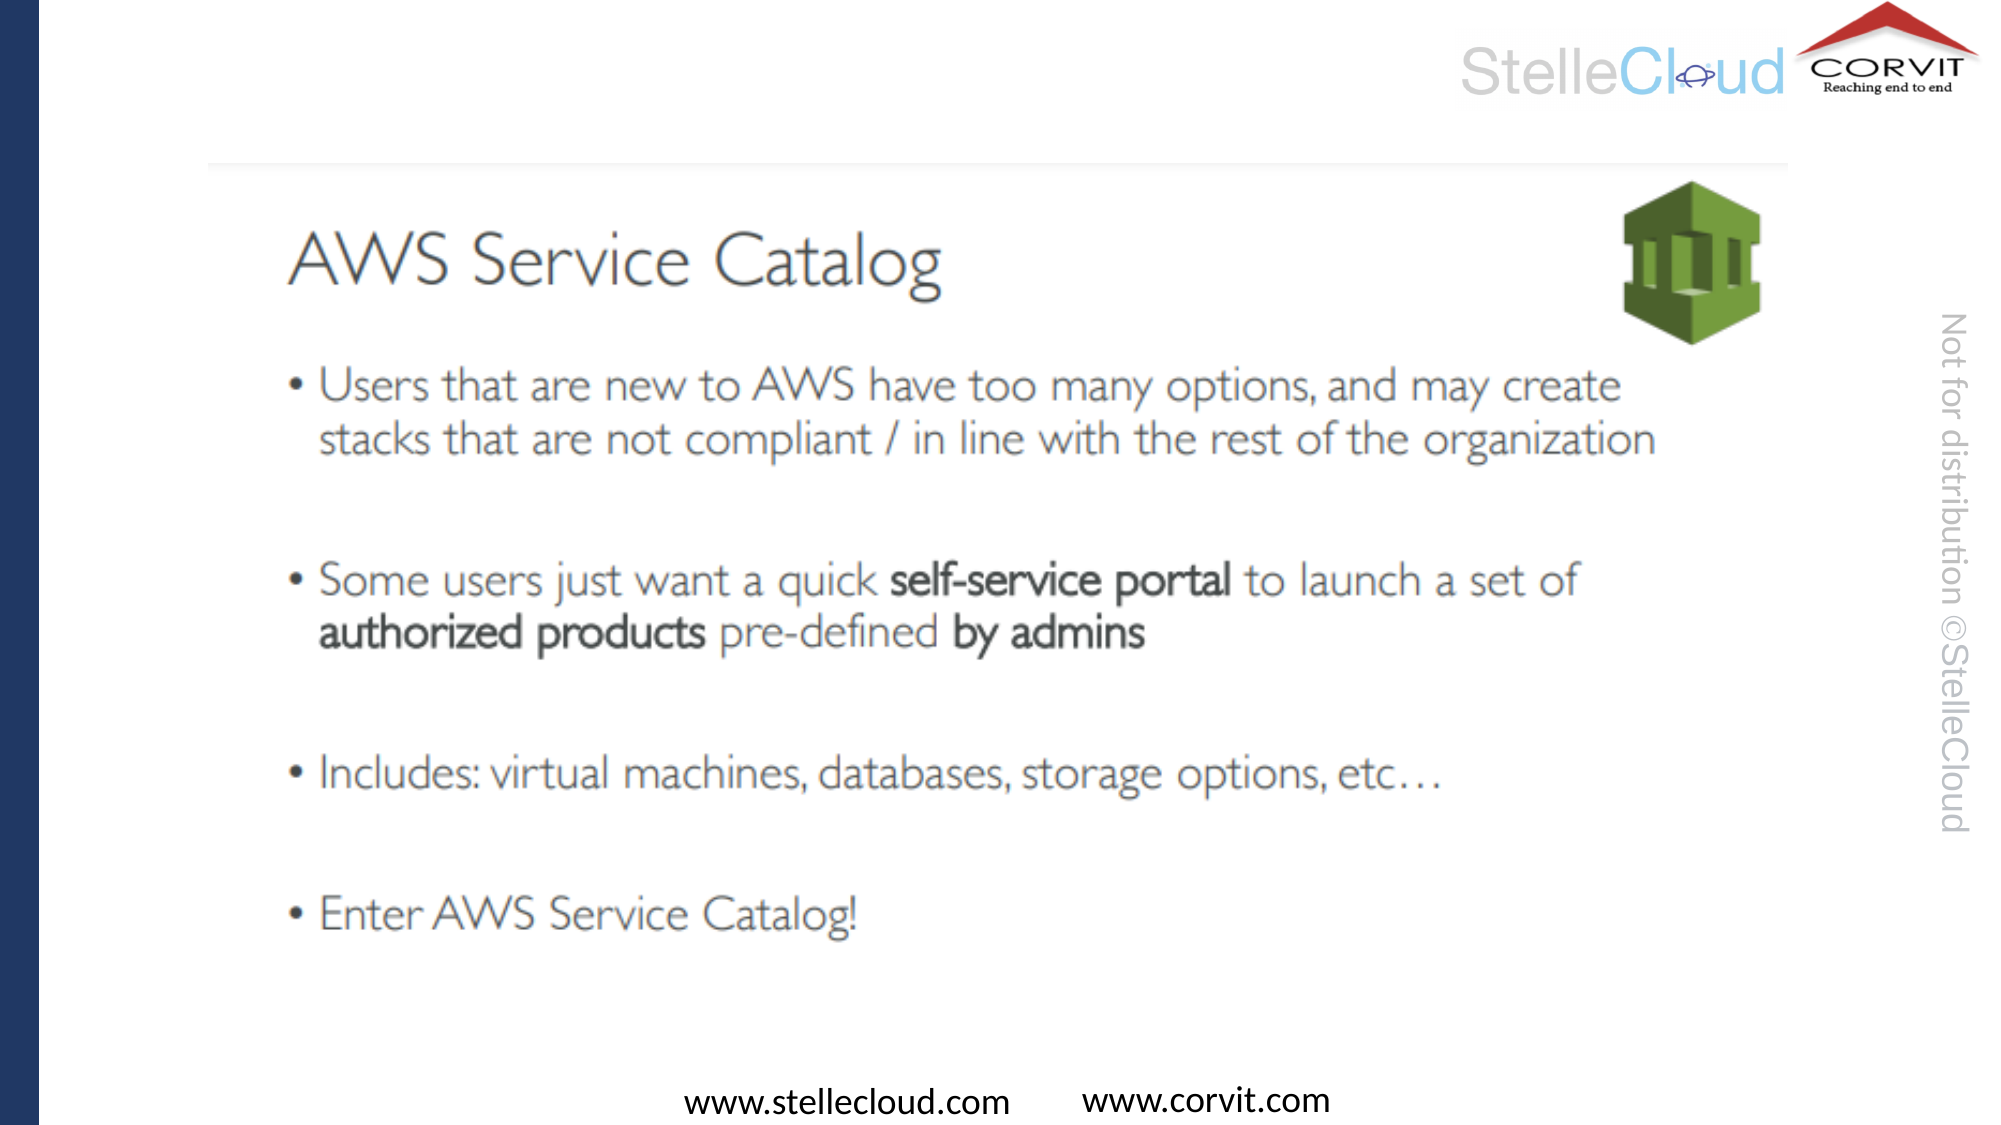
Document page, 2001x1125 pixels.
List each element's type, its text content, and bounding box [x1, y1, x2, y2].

text_box Not for distribution ⒸStelleCloud [1927, 297, 1988, 1125]
picture [1455, 0, 1988, 111]
text_box www.corvit.com [1067, 1067, 1347, 1125]
picture [207, 163, 1788, 960]
text_box www.stellecloud.com [669, 1069, 1027, 1125]
